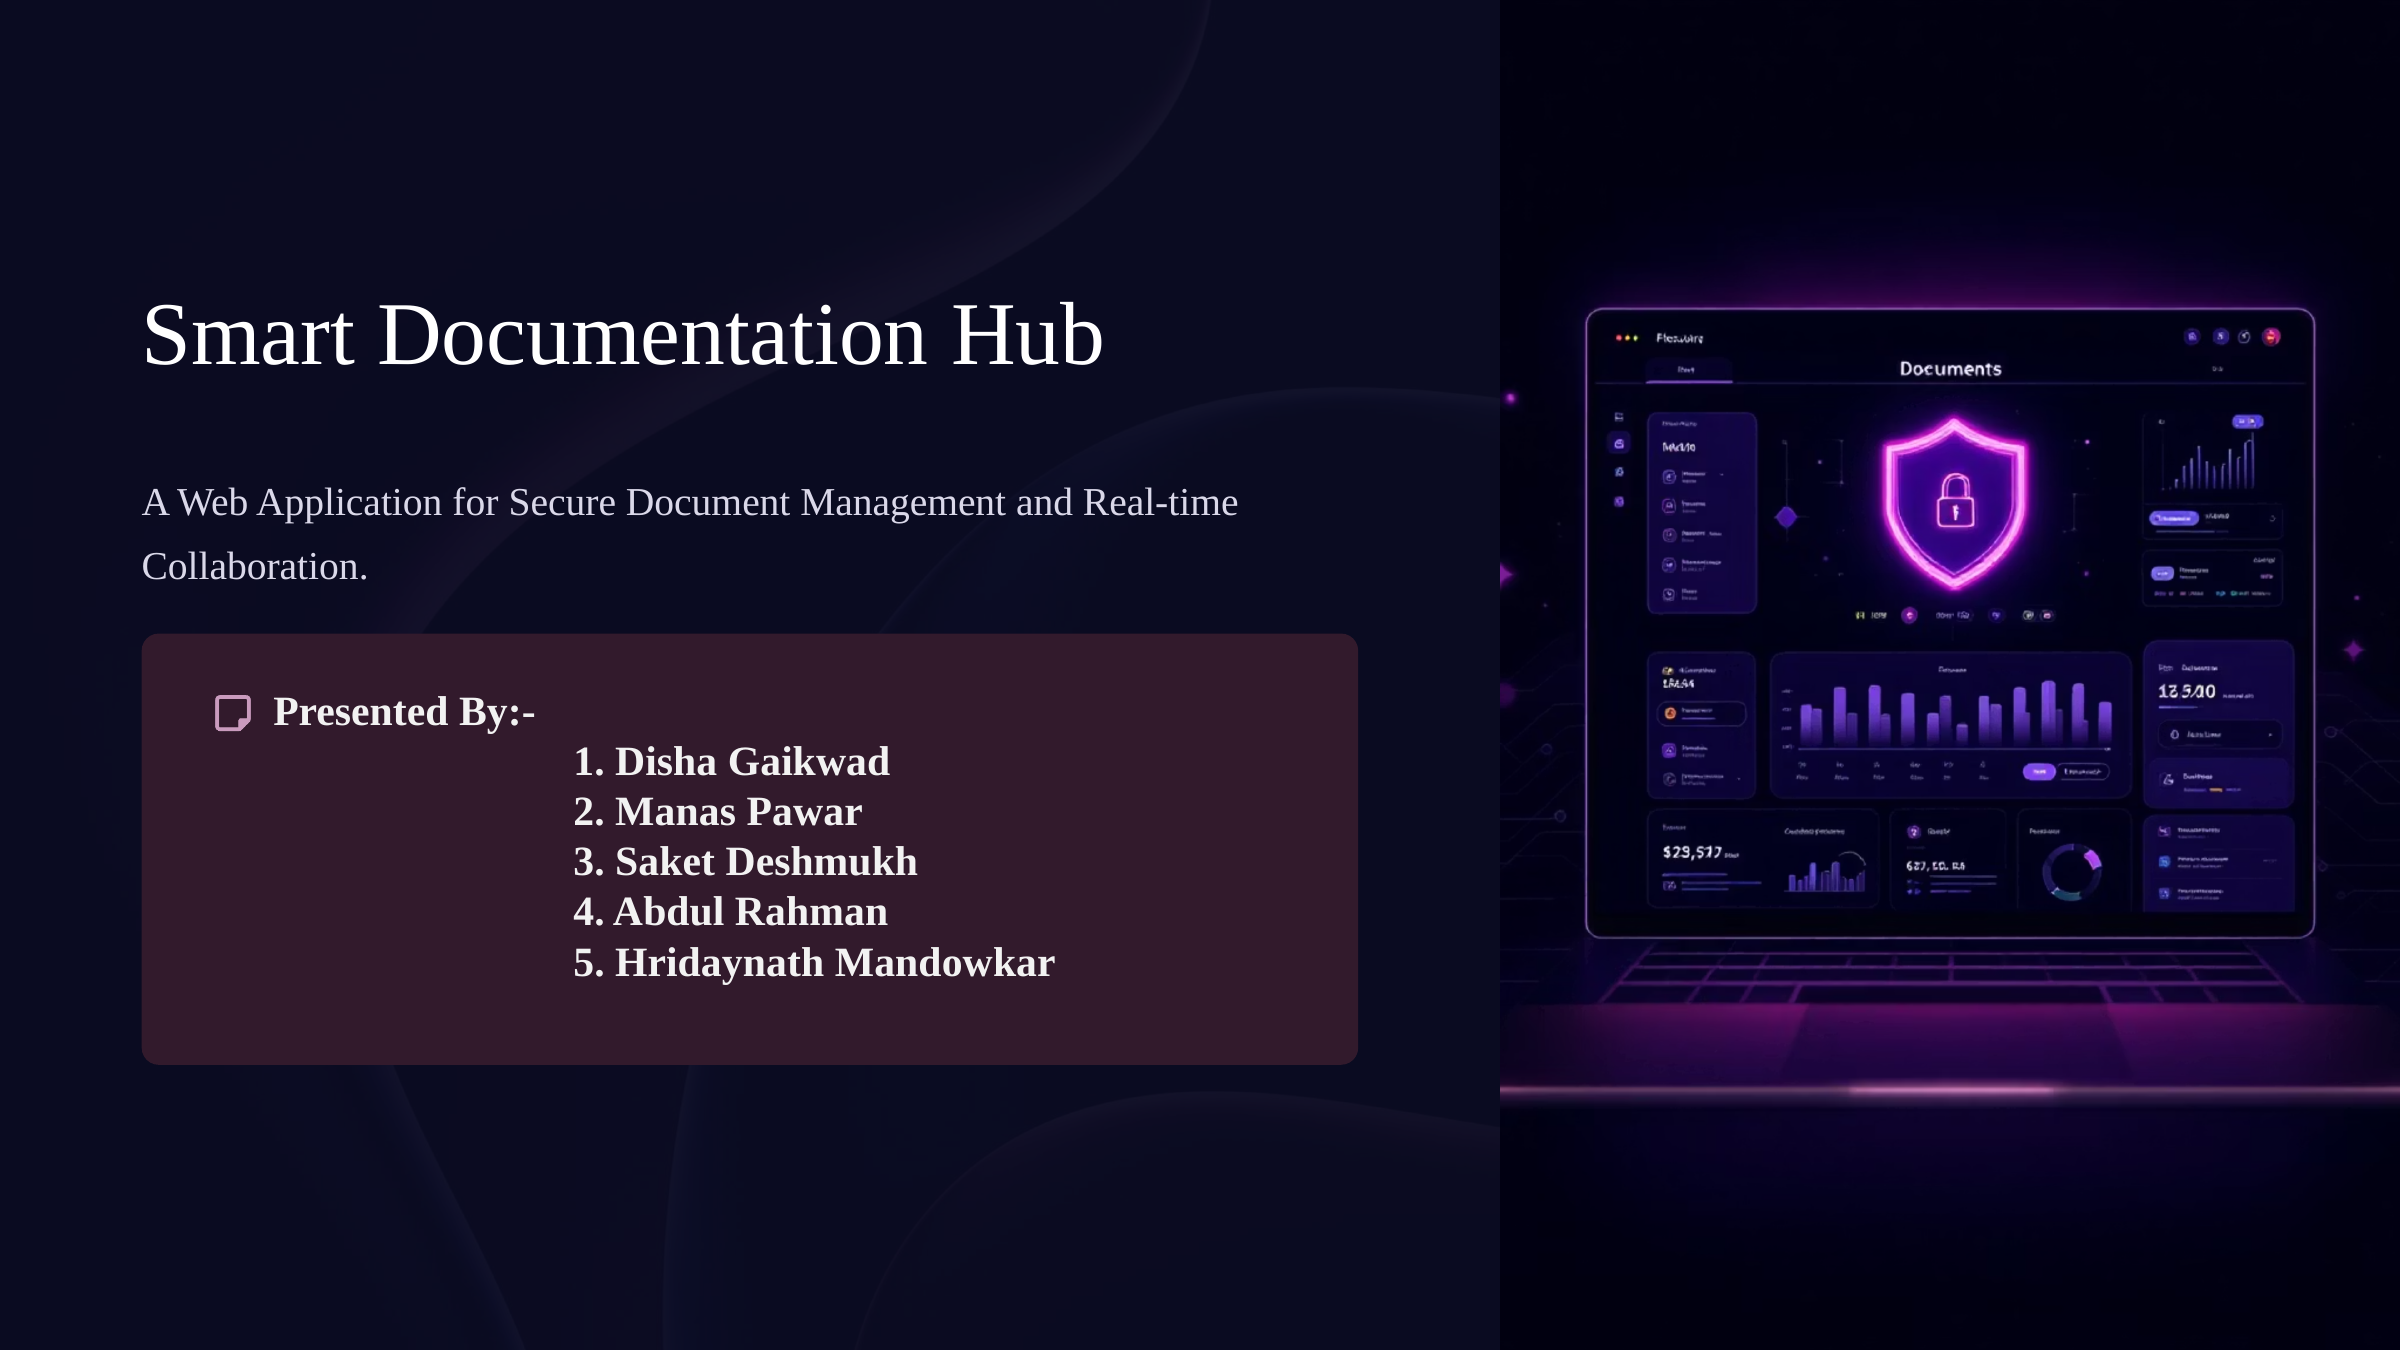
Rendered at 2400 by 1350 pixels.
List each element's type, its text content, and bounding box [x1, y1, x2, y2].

text_box [141, 633, 1359, 1065]
text_box A Web Application for Secure Document Management and Real-time Collaboration. [141, 458, 1359, 588]
picture [1499, 0, 2400, 1350]
picture [207, 692, 259, 733]
text_box Presented By:- 1. Disha Gaikwad 2. Manas Pawar 3. Saket Deshmukh 4. Abdul Rahman 5. Hridaynath Mandowkar [273, 684, 1318, 1009]
text_box Smart Documentation Hub [141, 270, 1301, 383]
